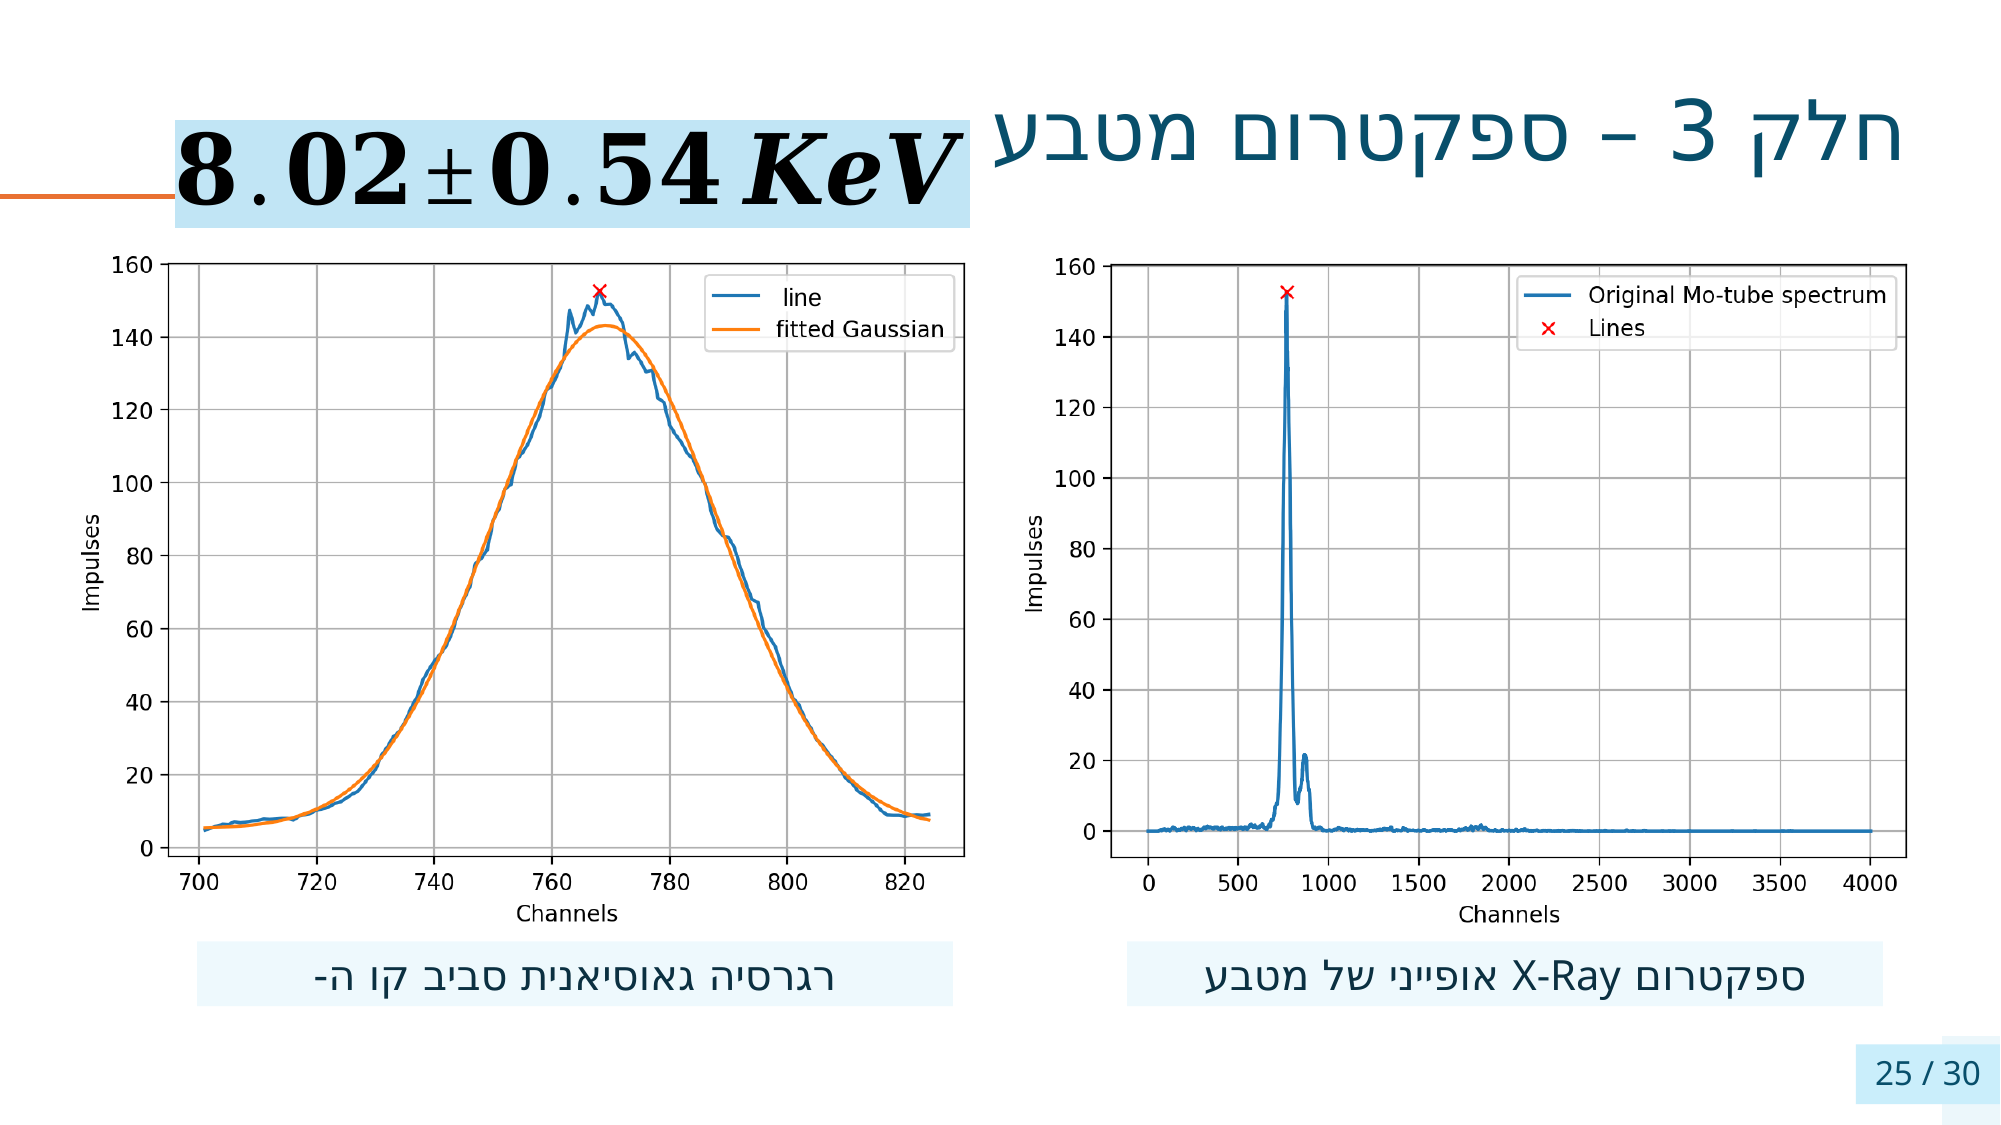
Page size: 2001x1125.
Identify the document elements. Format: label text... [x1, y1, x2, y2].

picture [1005, 241, 1923, 943]
picture [63, 239, 980, 942]
text_box ספקטרום X-Ray אופייני של מטבע [1127, 943, 1883, 1007]
title חלק 3 – ספקטרום מטבע [684, 79, 1923, 188]
